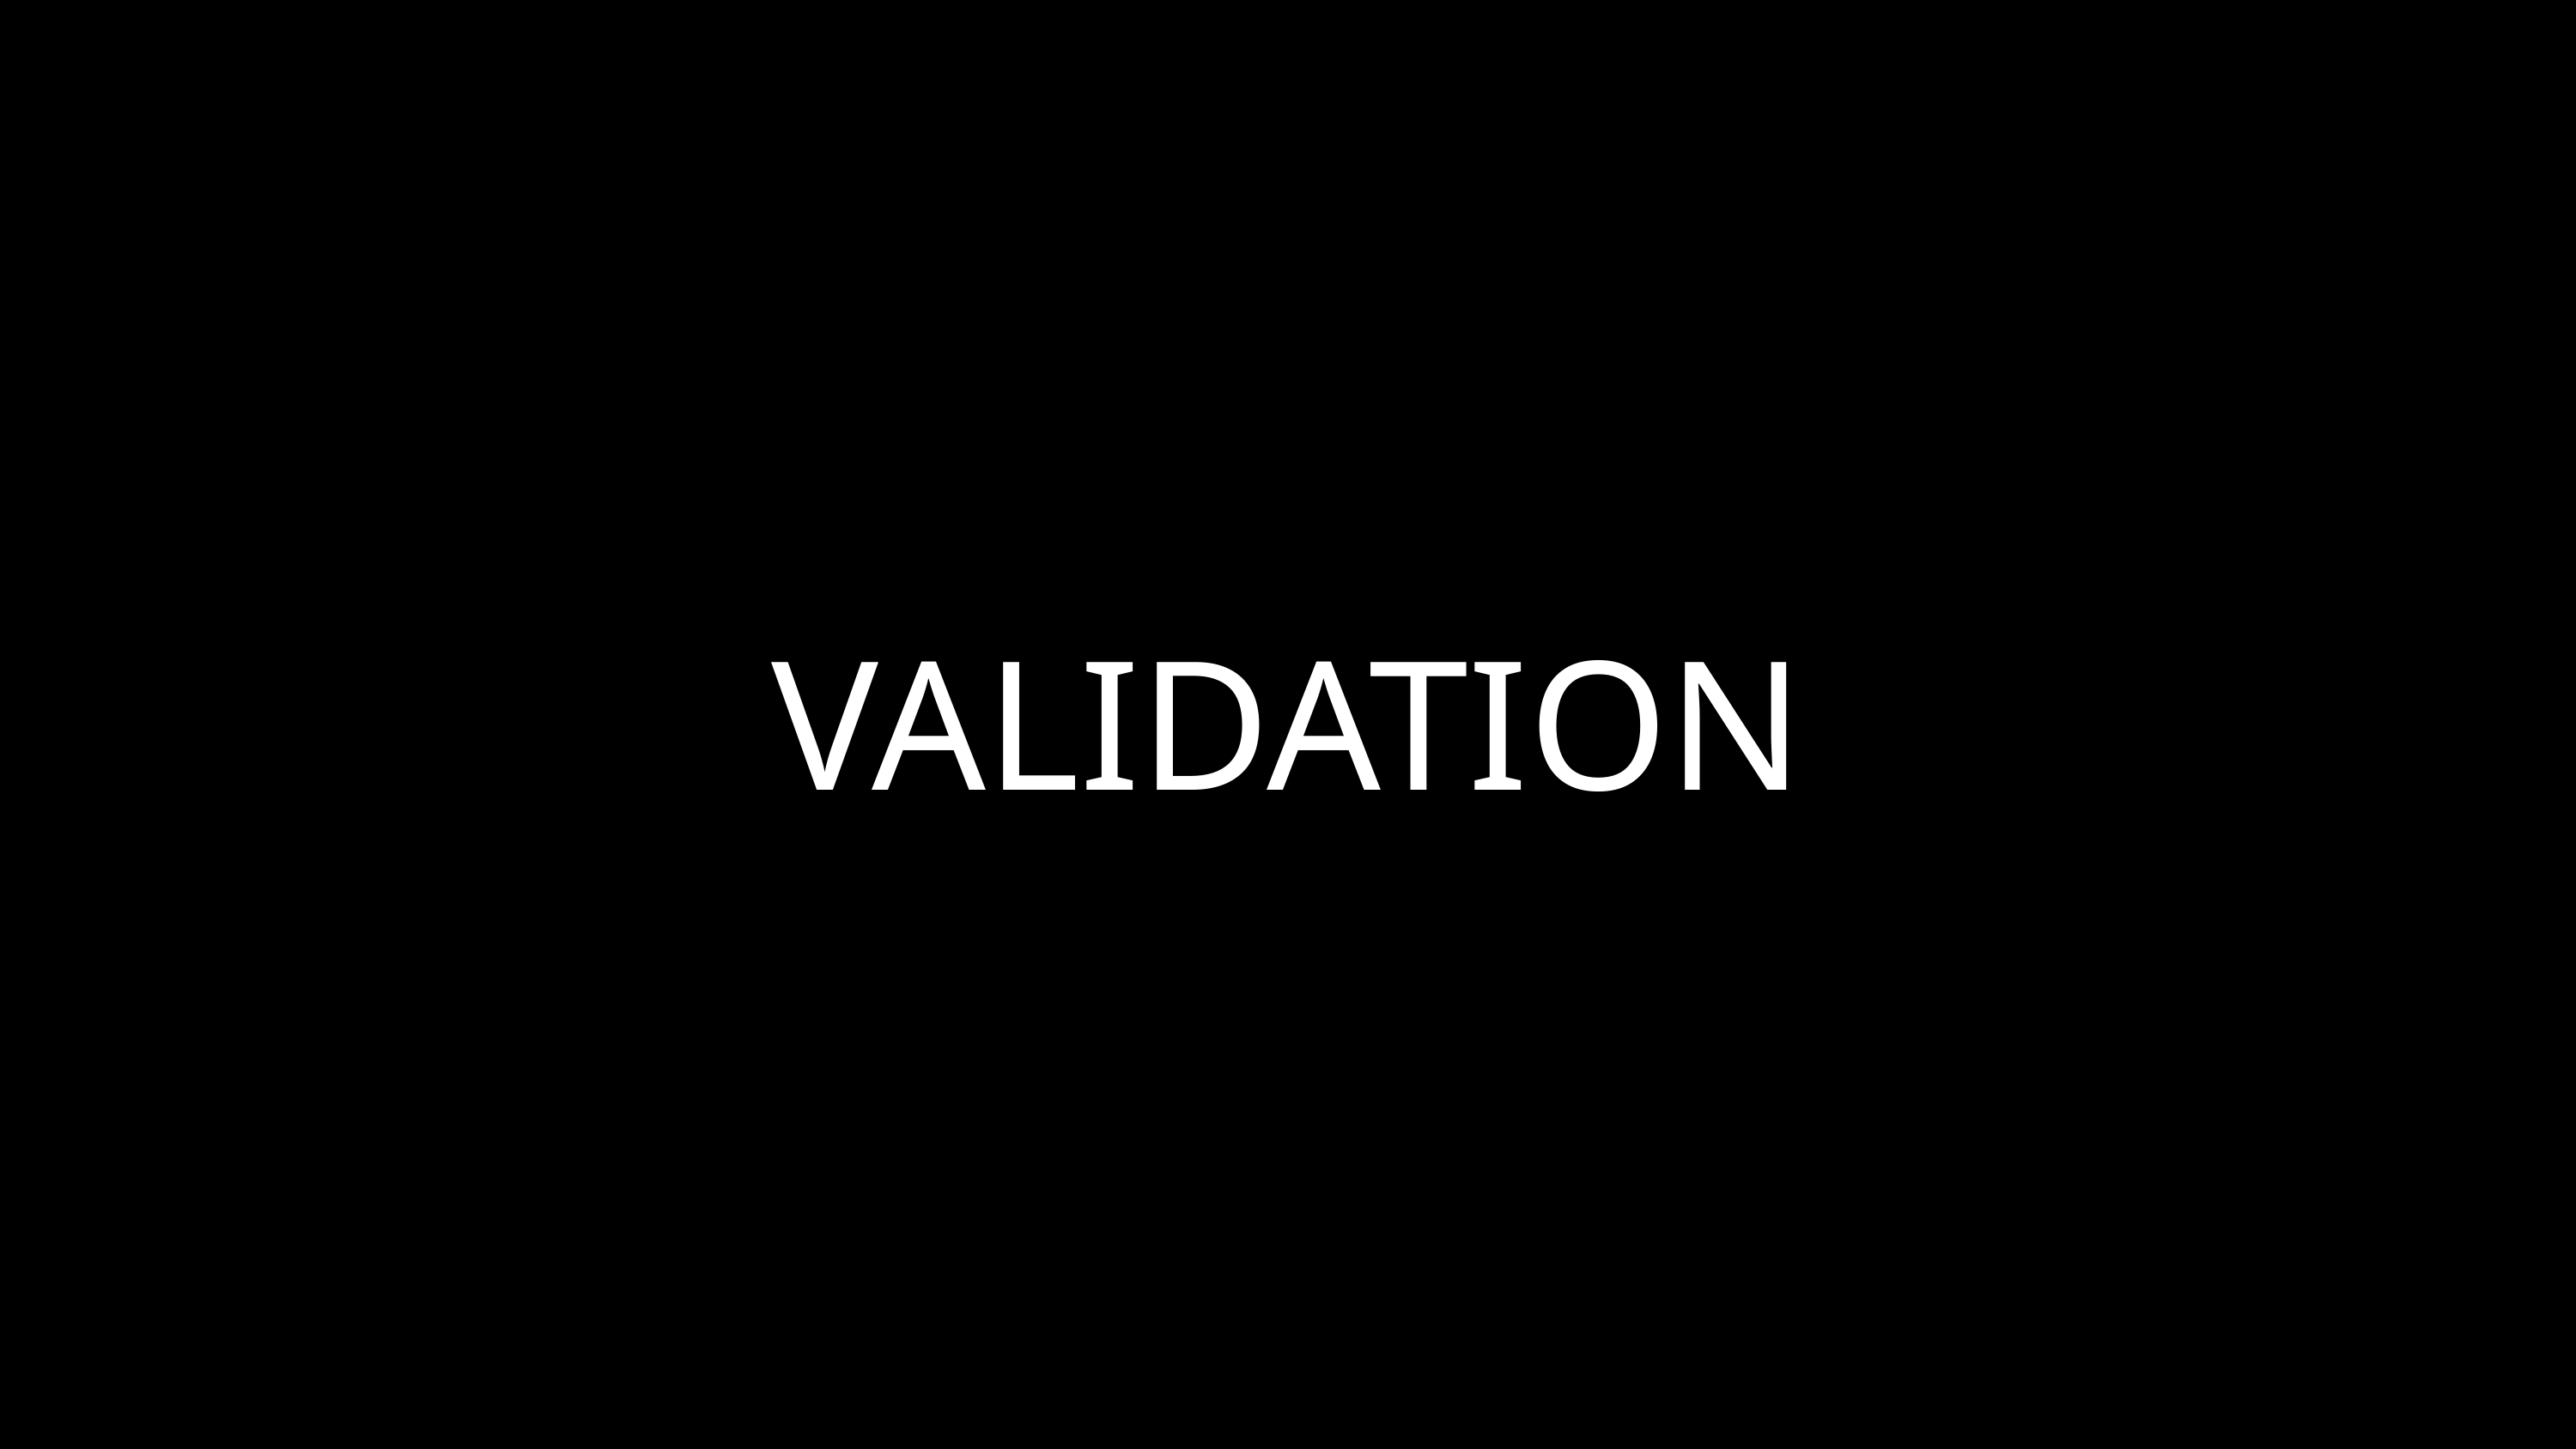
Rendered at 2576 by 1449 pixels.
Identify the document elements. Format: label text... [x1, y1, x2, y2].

text_box VALIDATION [538, 628, 2037, 827]
